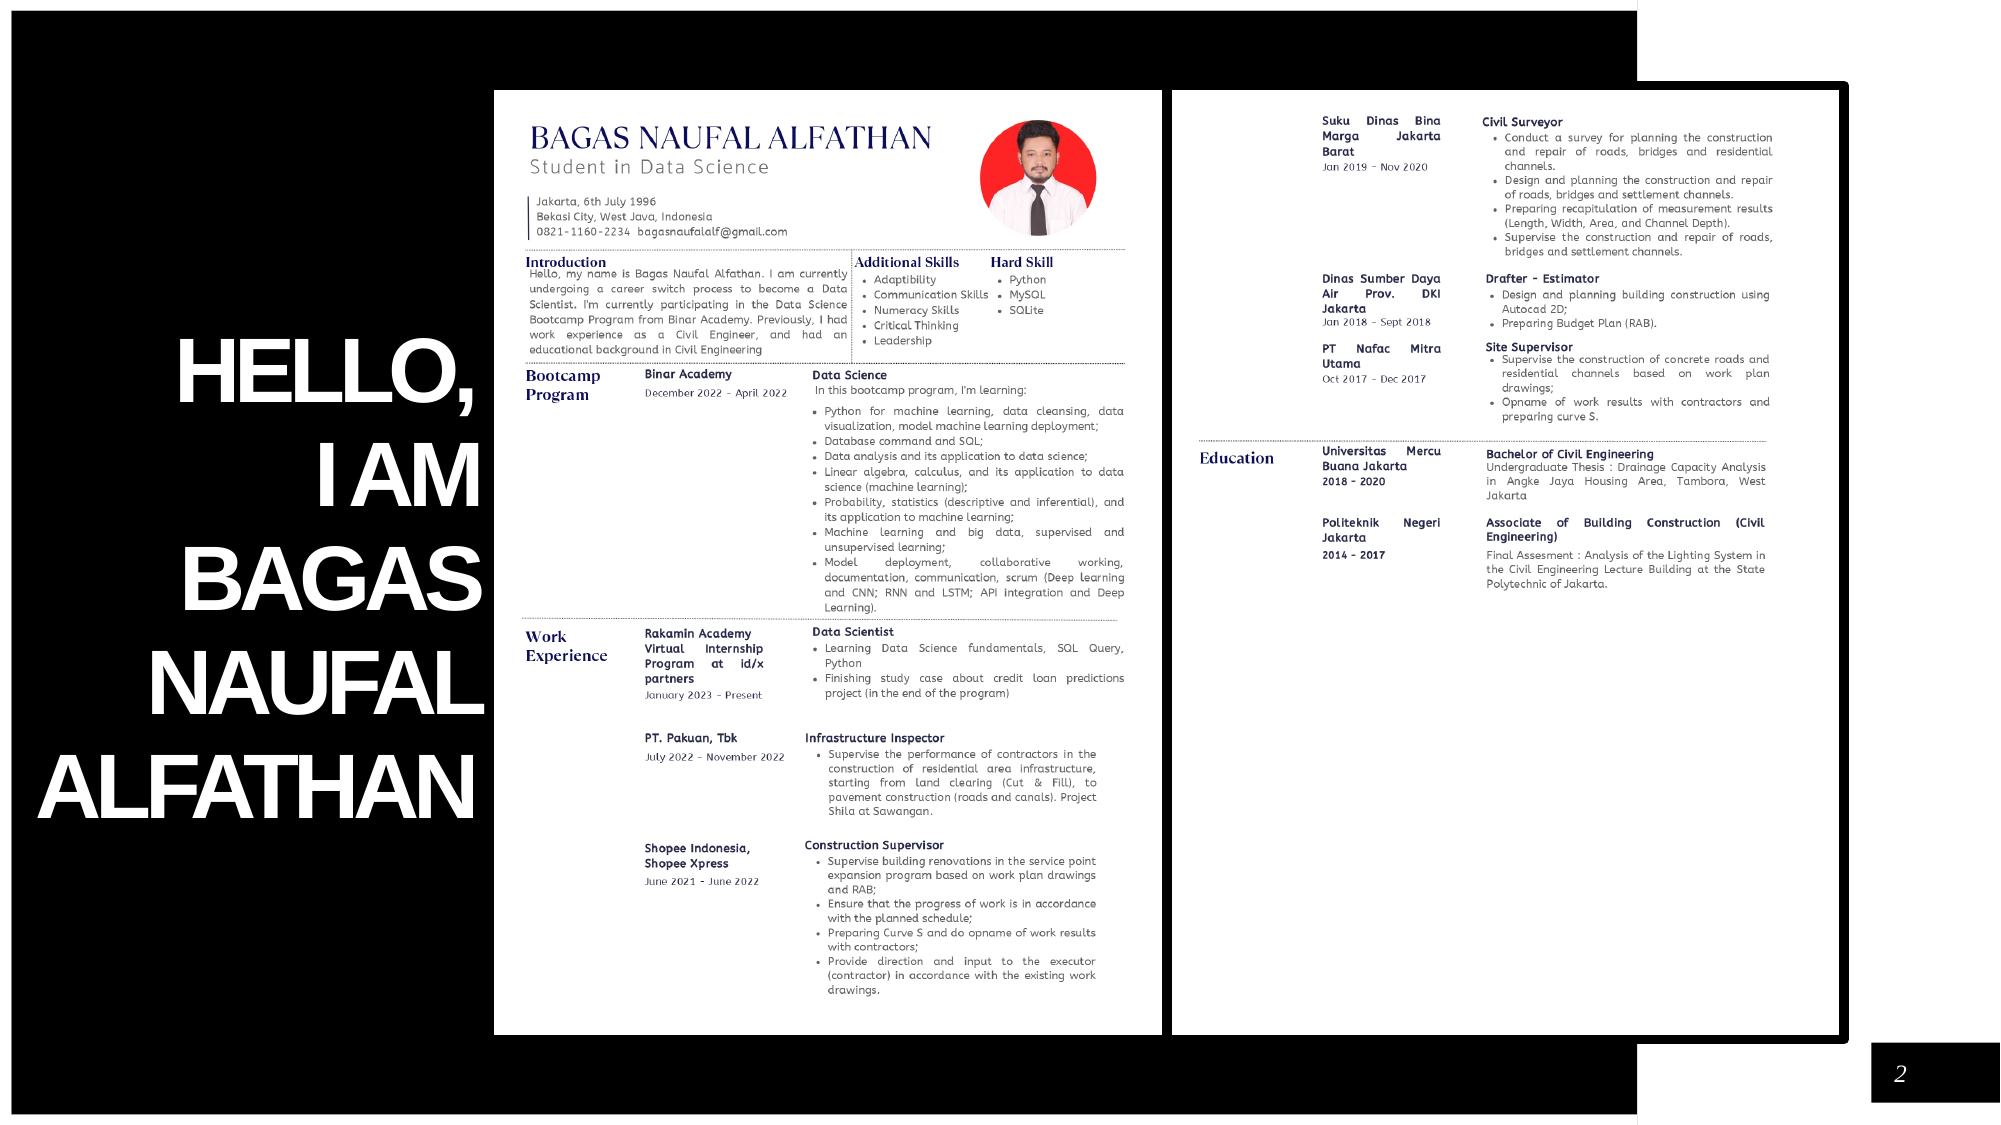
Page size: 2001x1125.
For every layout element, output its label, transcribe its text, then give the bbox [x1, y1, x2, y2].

picture [1171, 89, 1840, 1035]
title HELLO, I AM BAGAS NAUFAL ALFATHAN [16, 562, 480, 838]
slide_number 2 [1877, 1050, 1924, 1096]
picture [494, 89, 1163, 1035]
